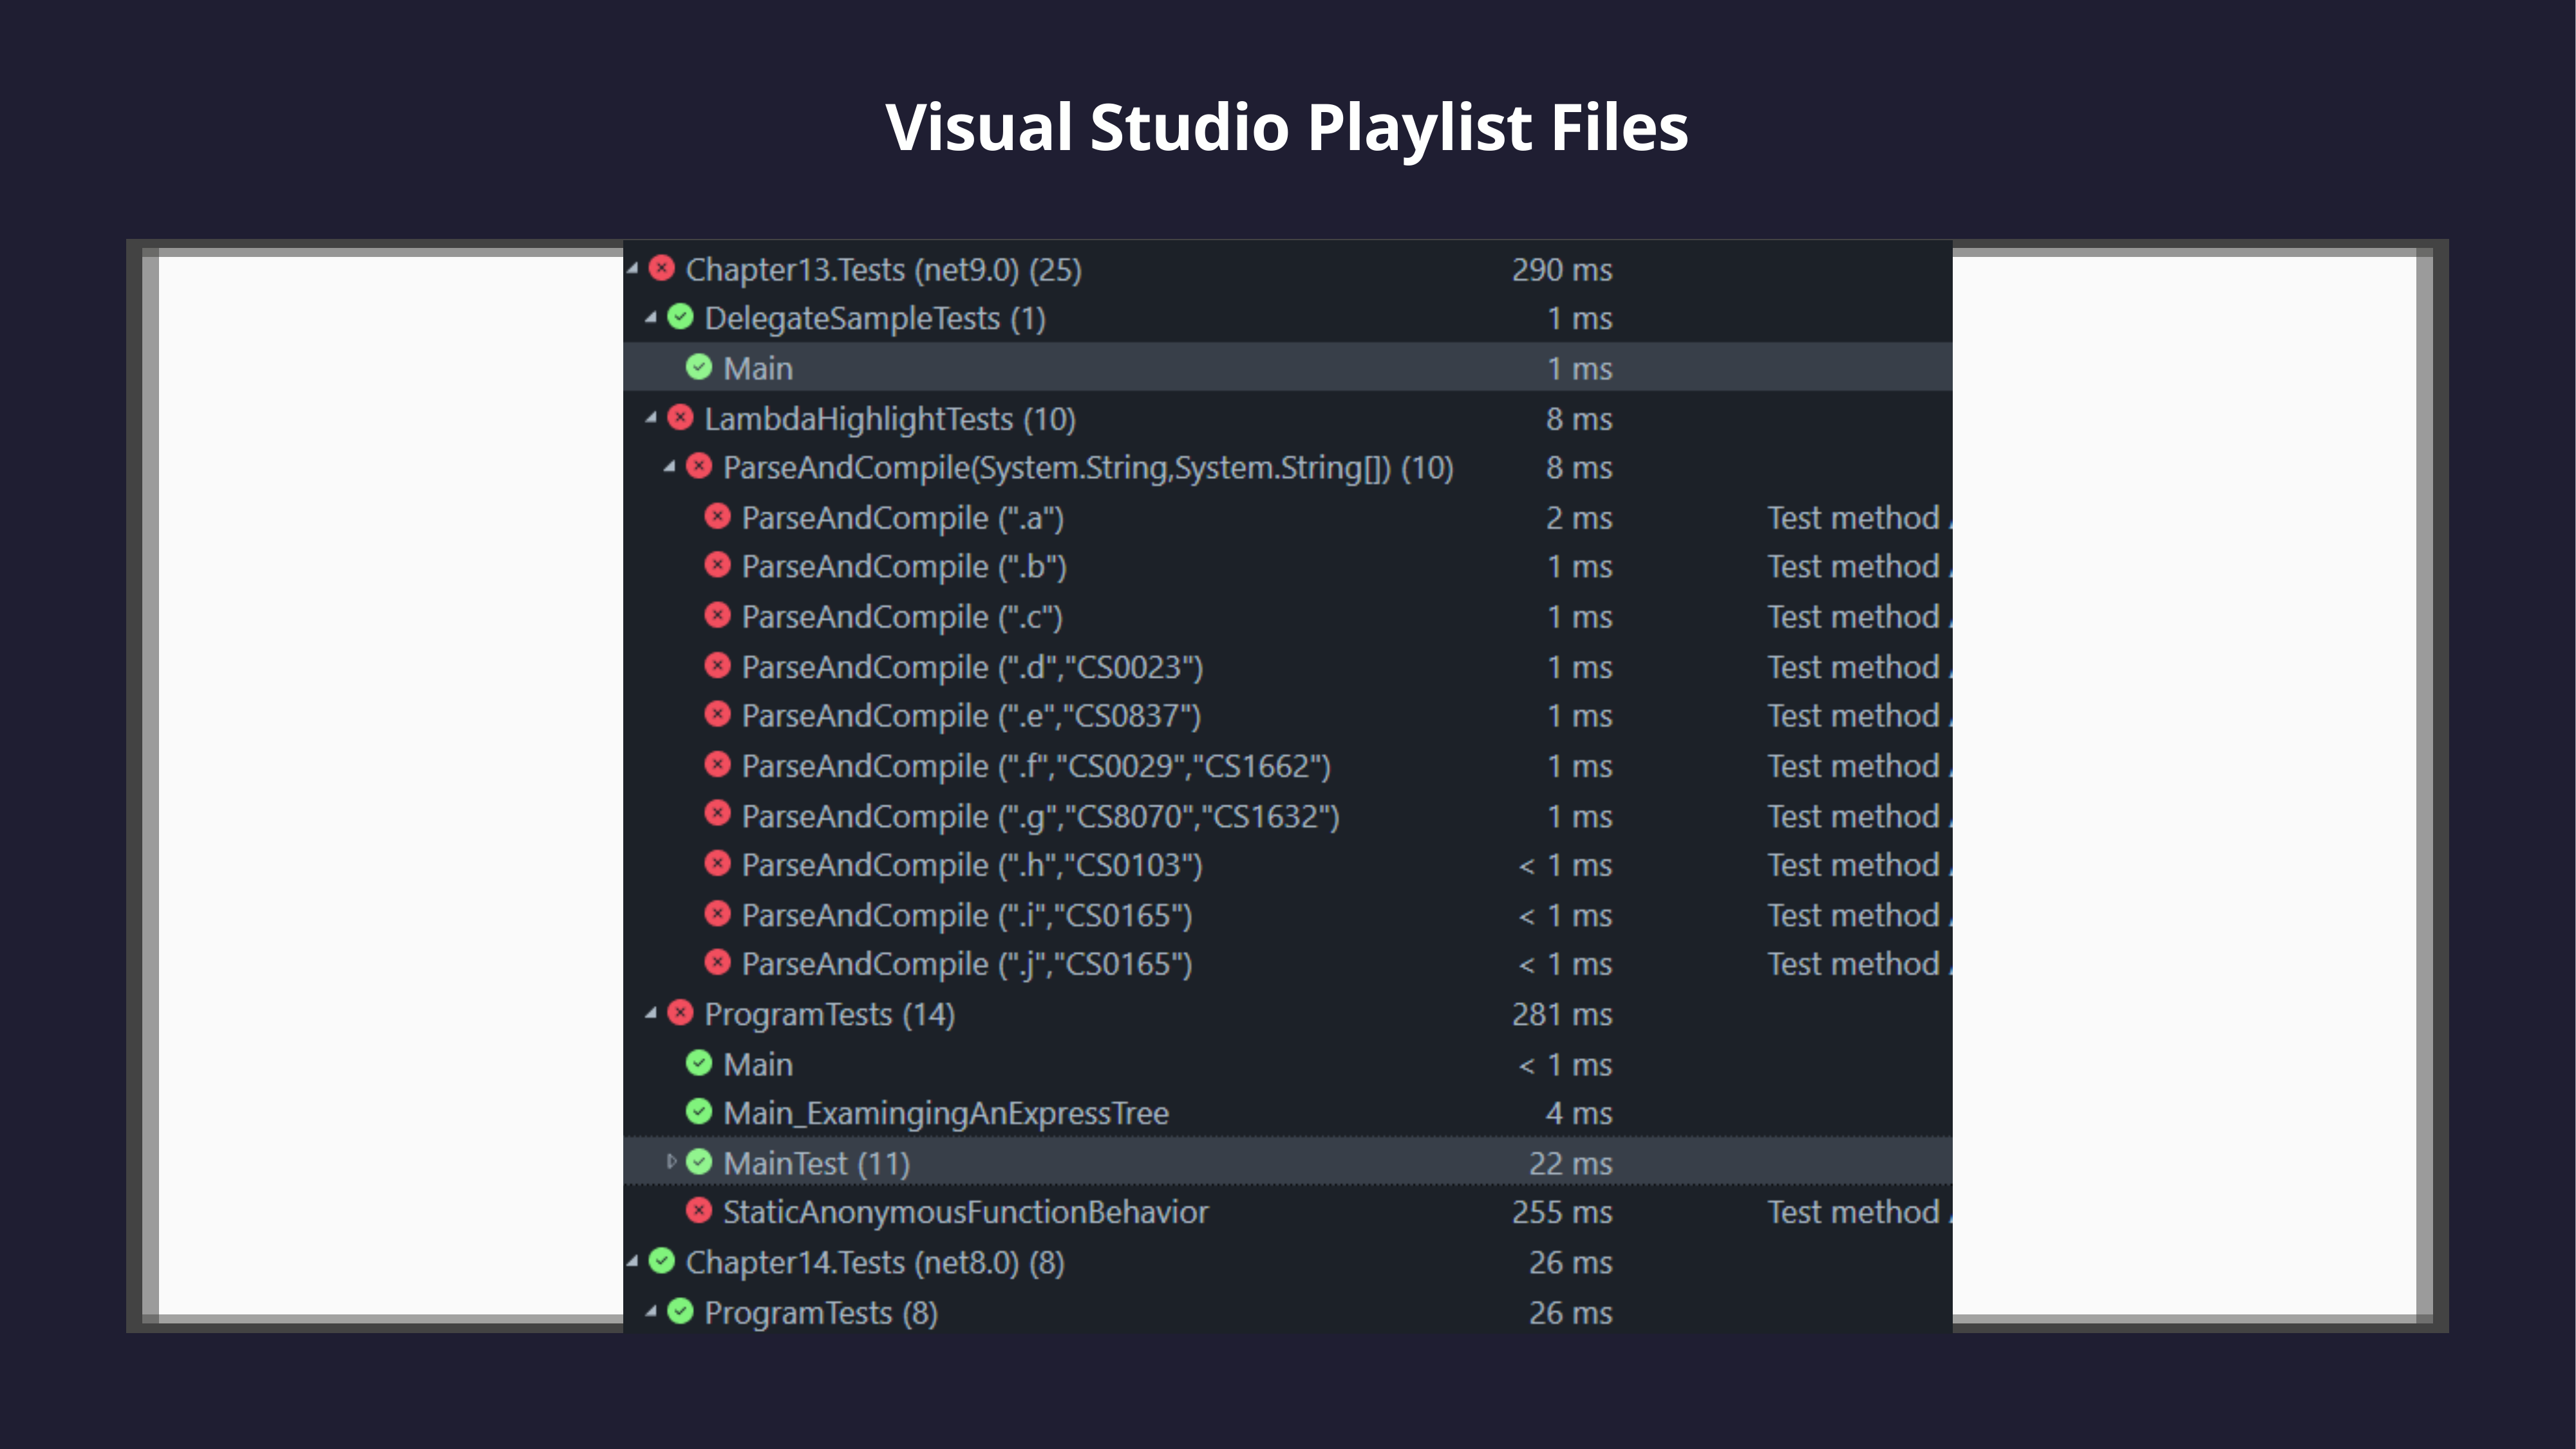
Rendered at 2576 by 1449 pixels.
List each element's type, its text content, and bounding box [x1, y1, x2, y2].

text_box Visual Studio Playlist Files [825, 99, 1751, 157]
picture [623, 240, 1953, 1334]
